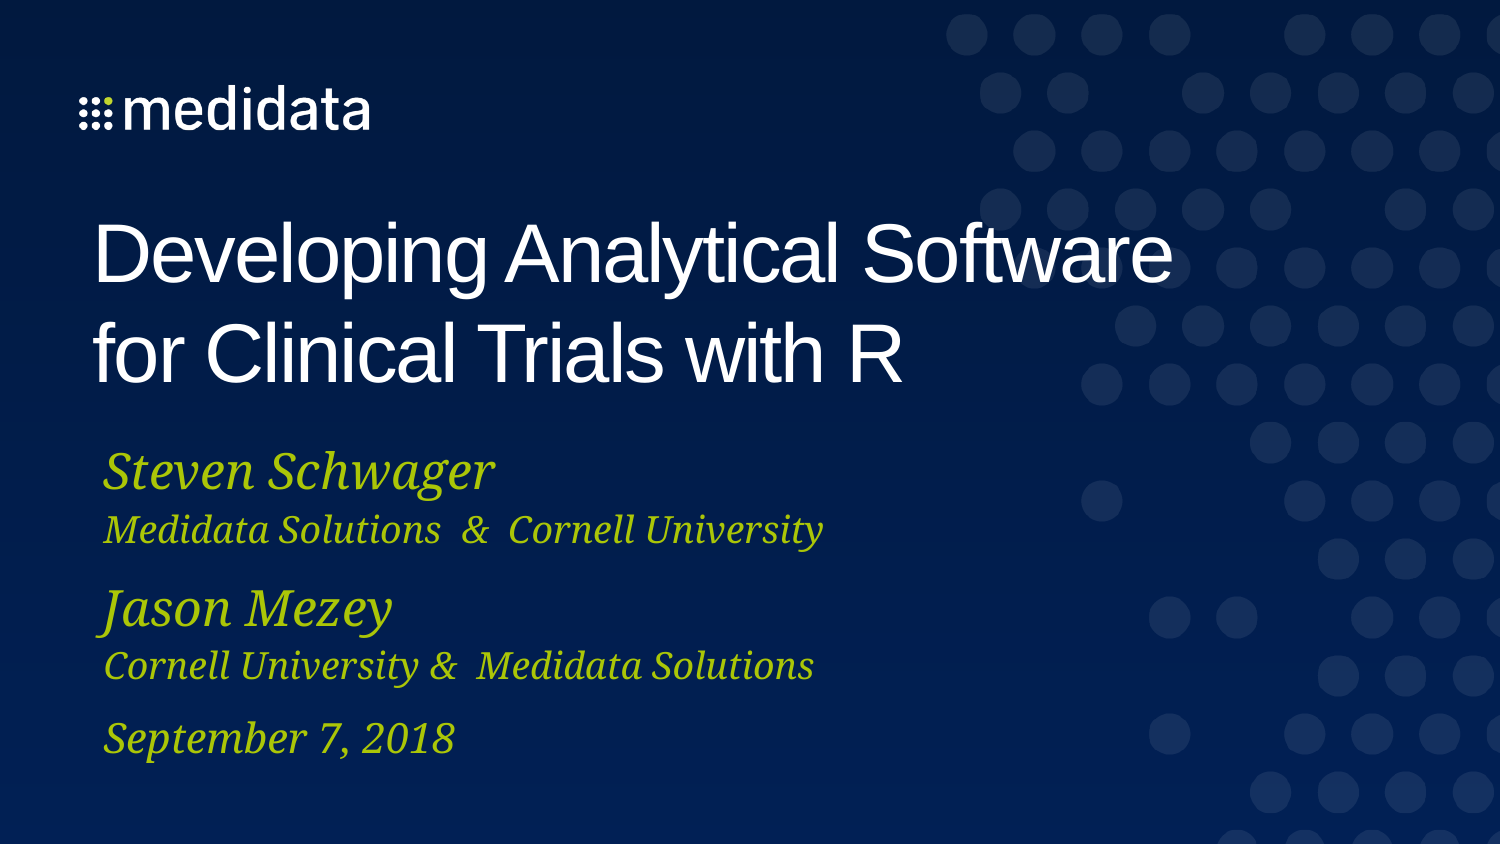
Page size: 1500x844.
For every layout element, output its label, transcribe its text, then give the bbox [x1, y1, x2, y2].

picture [68, 69, 389, 141]
list Steven Schwager Medidata Solutions & Cornell University Jason Mezey Cornell University & Medidata Solutions September 7, 2018 [88, 459, 1113, 771]
list Developing Analytical Software for Clinical Trials with R [78, 140, 1266, 459]
